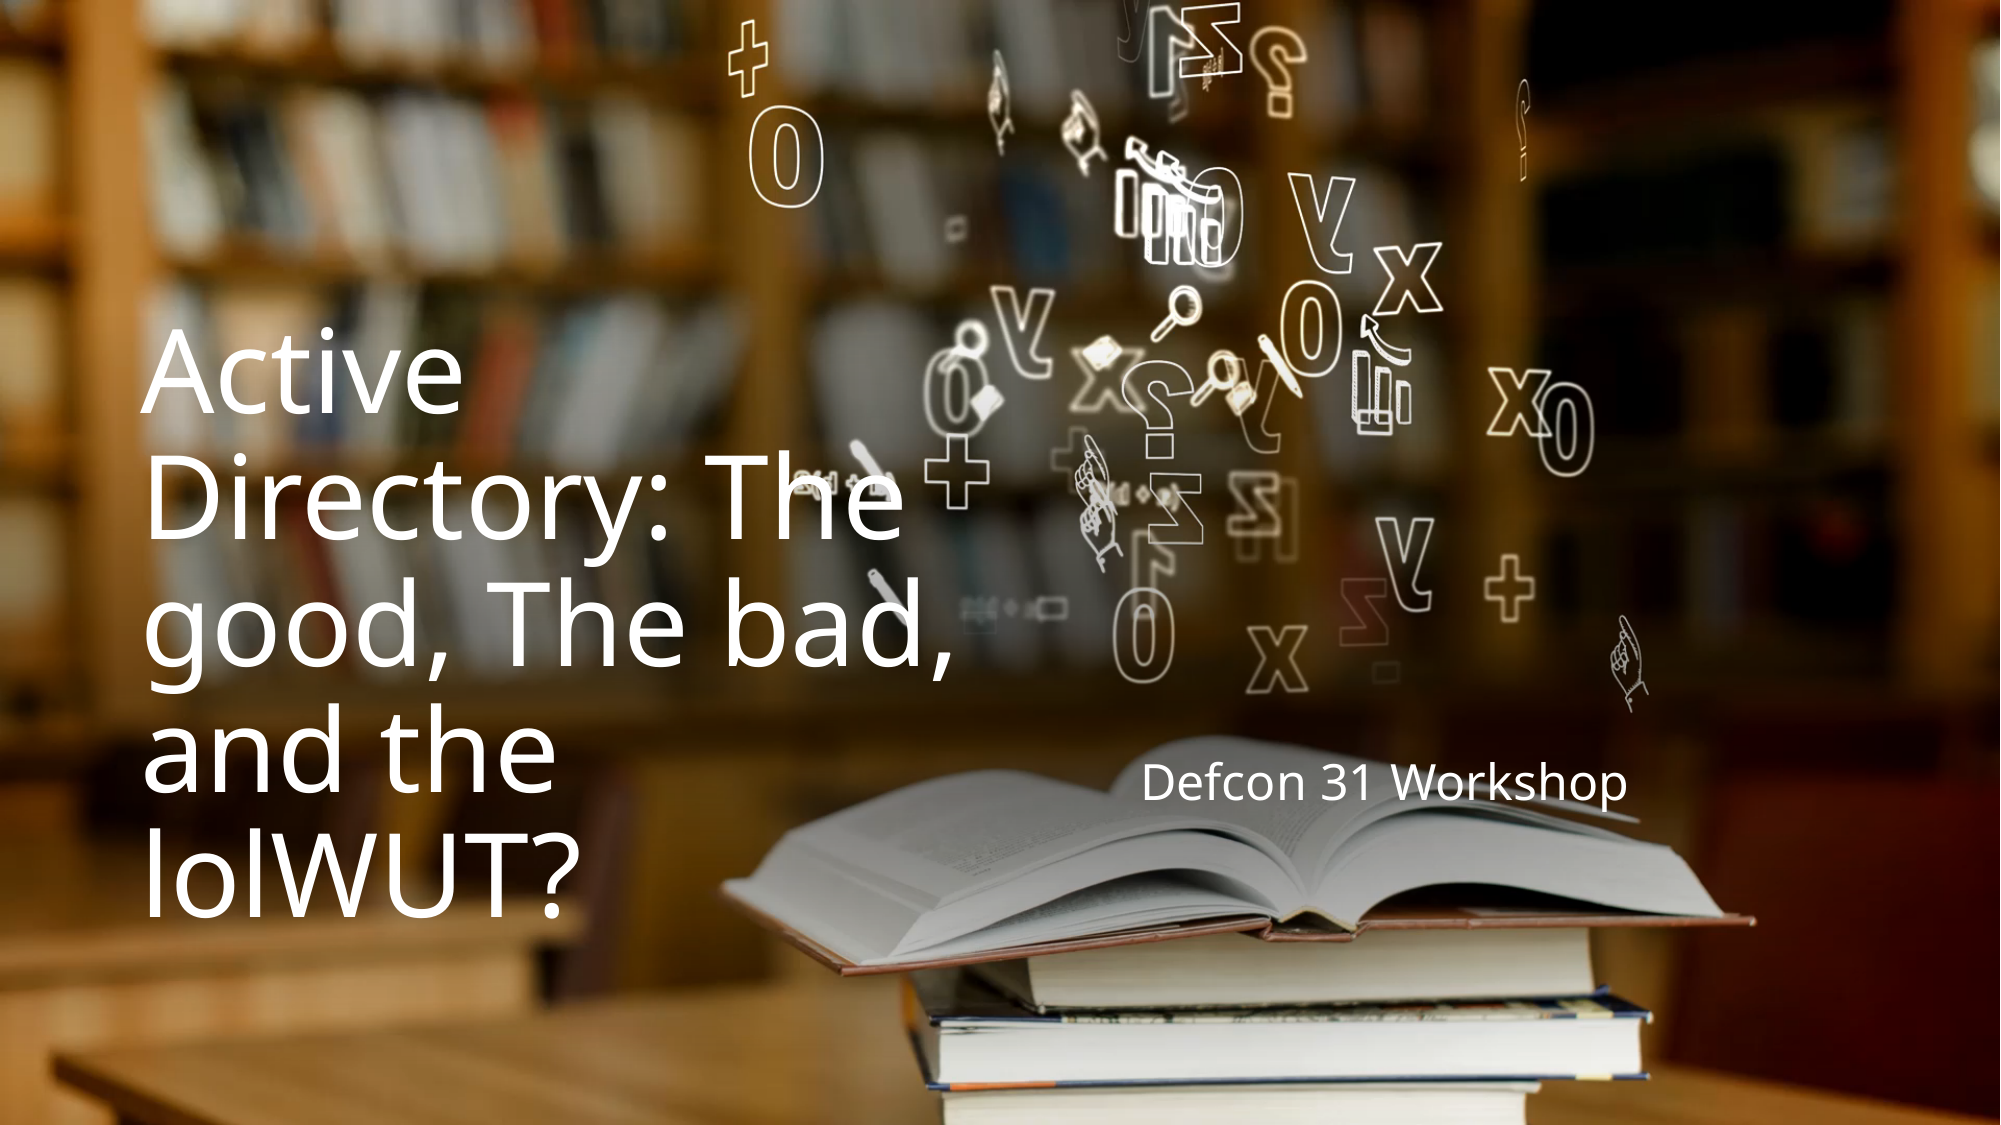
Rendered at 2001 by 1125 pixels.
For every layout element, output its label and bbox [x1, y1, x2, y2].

text_box [0, 0, 2000, 1125]
